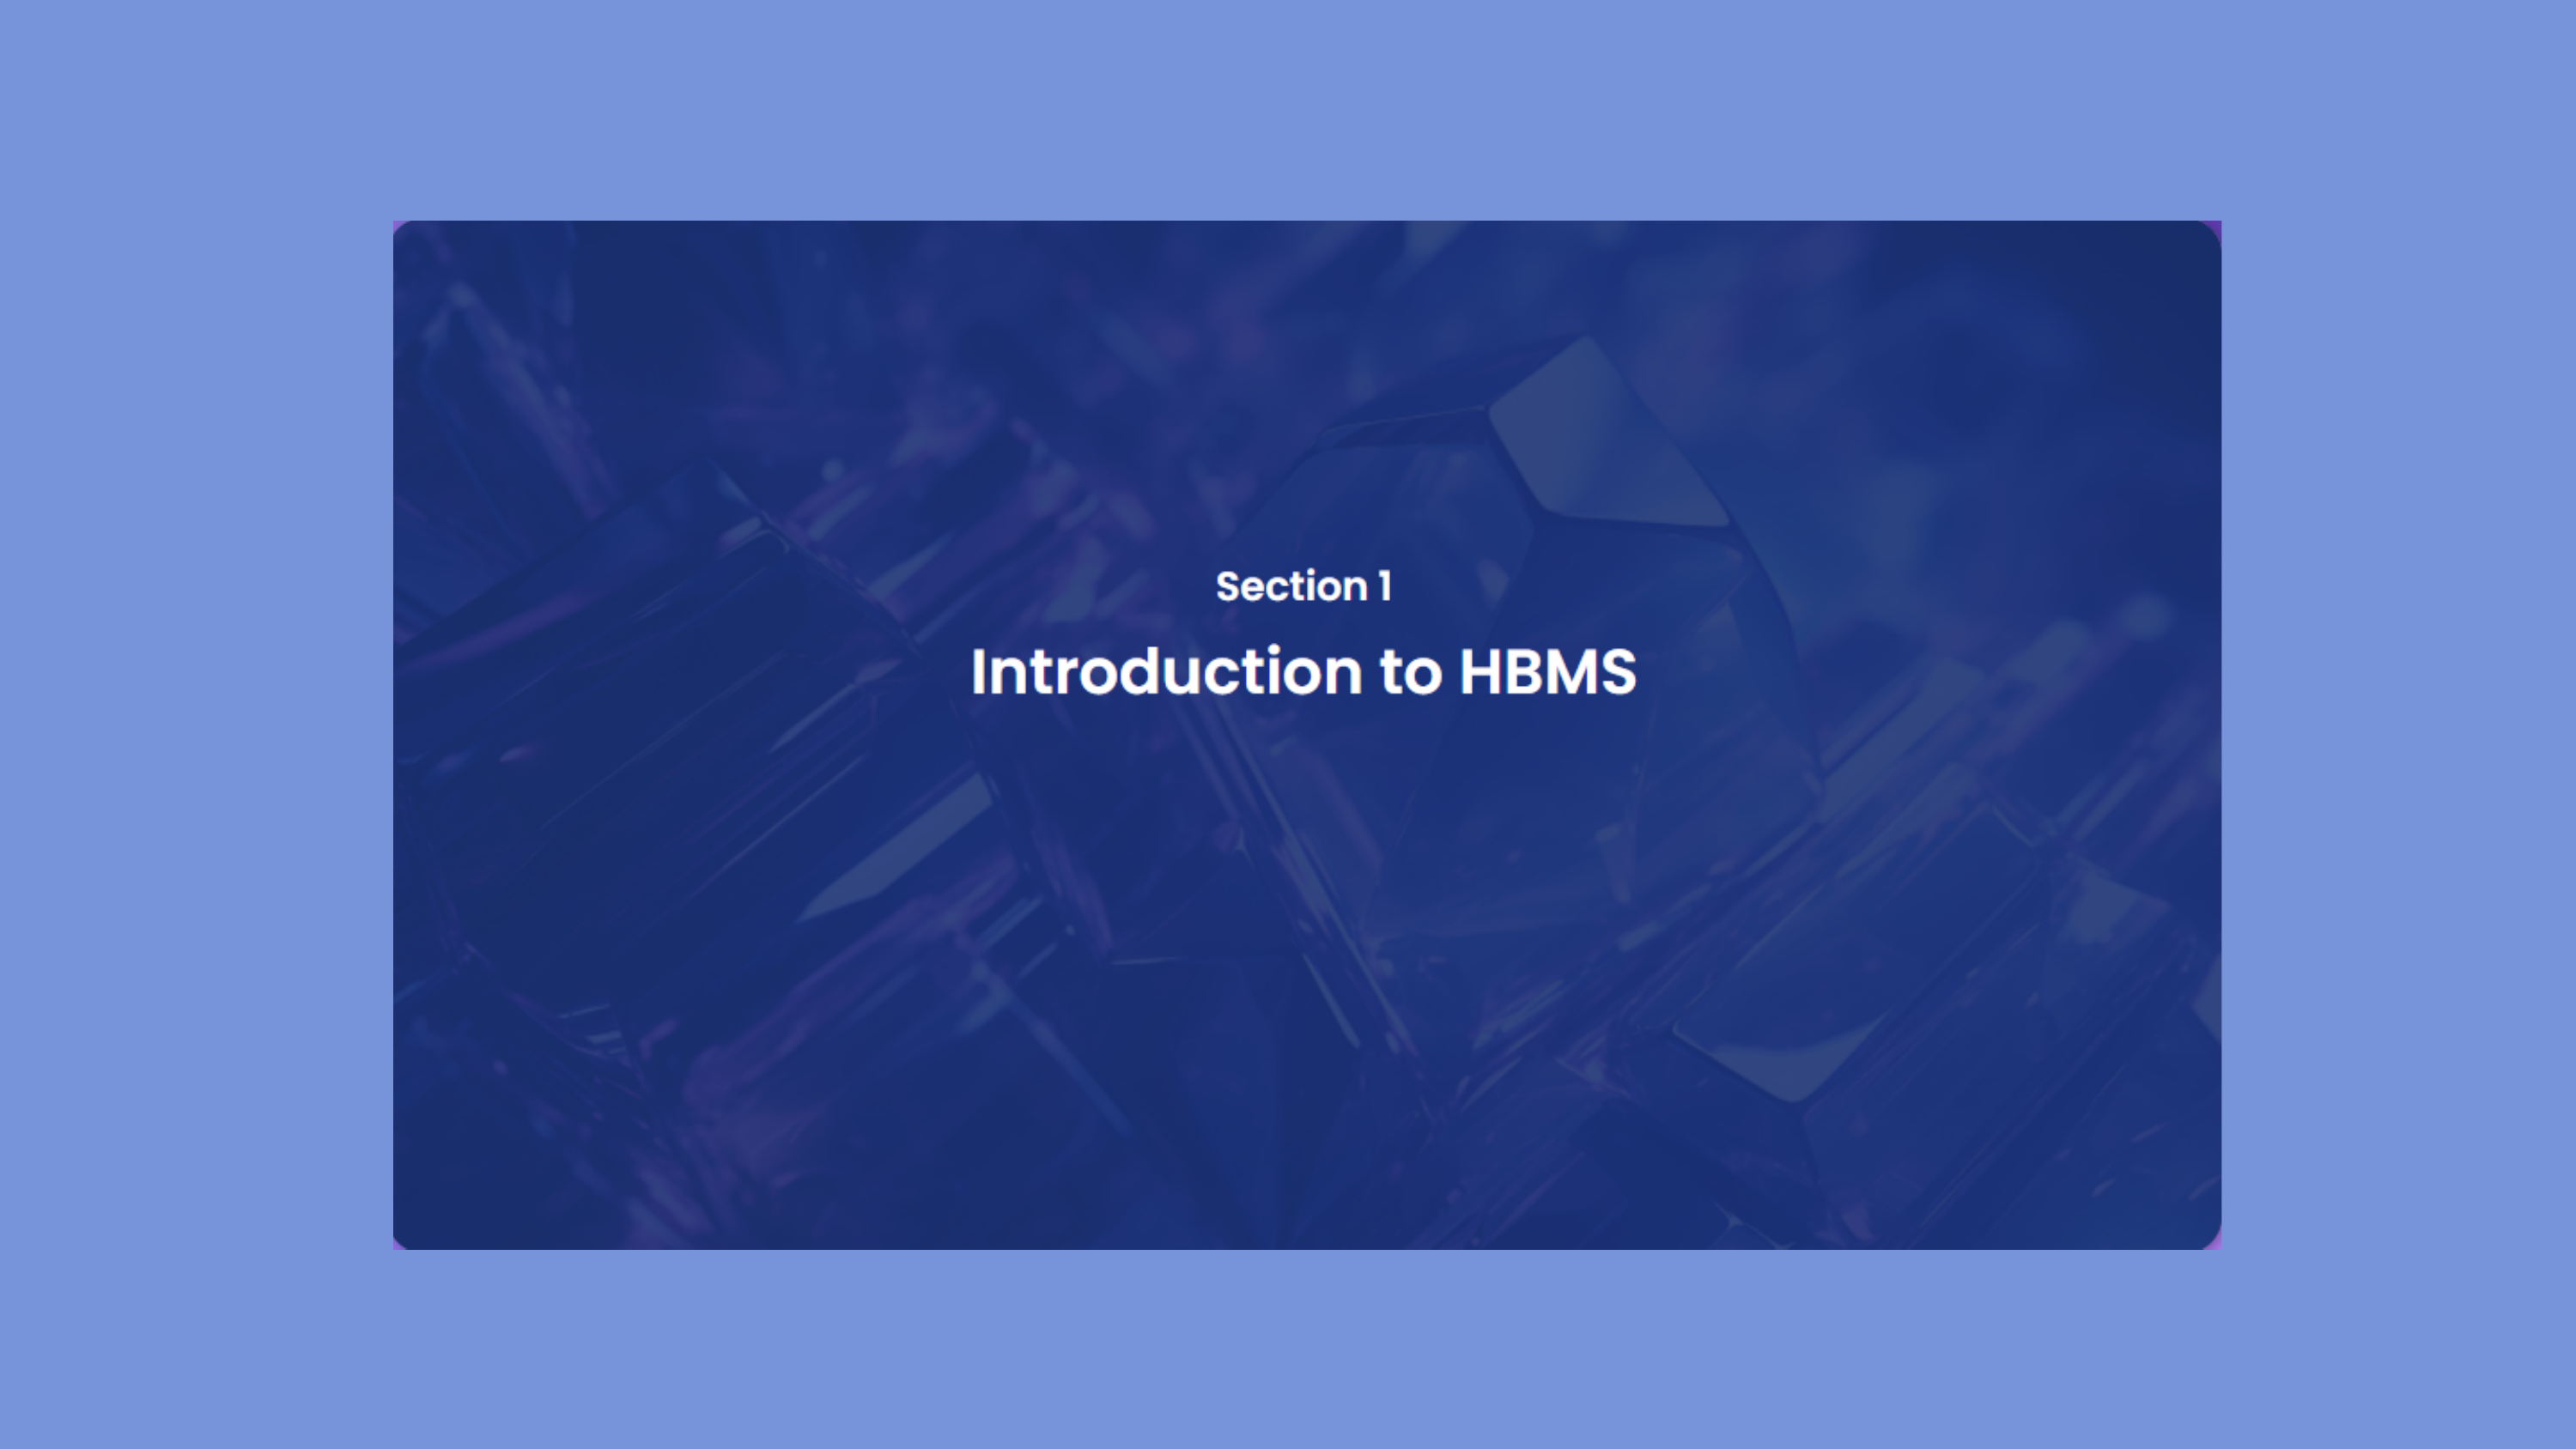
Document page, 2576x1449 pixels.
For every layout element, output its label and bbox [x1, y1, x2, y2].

text_box [392, 221, 2222, 1250]
